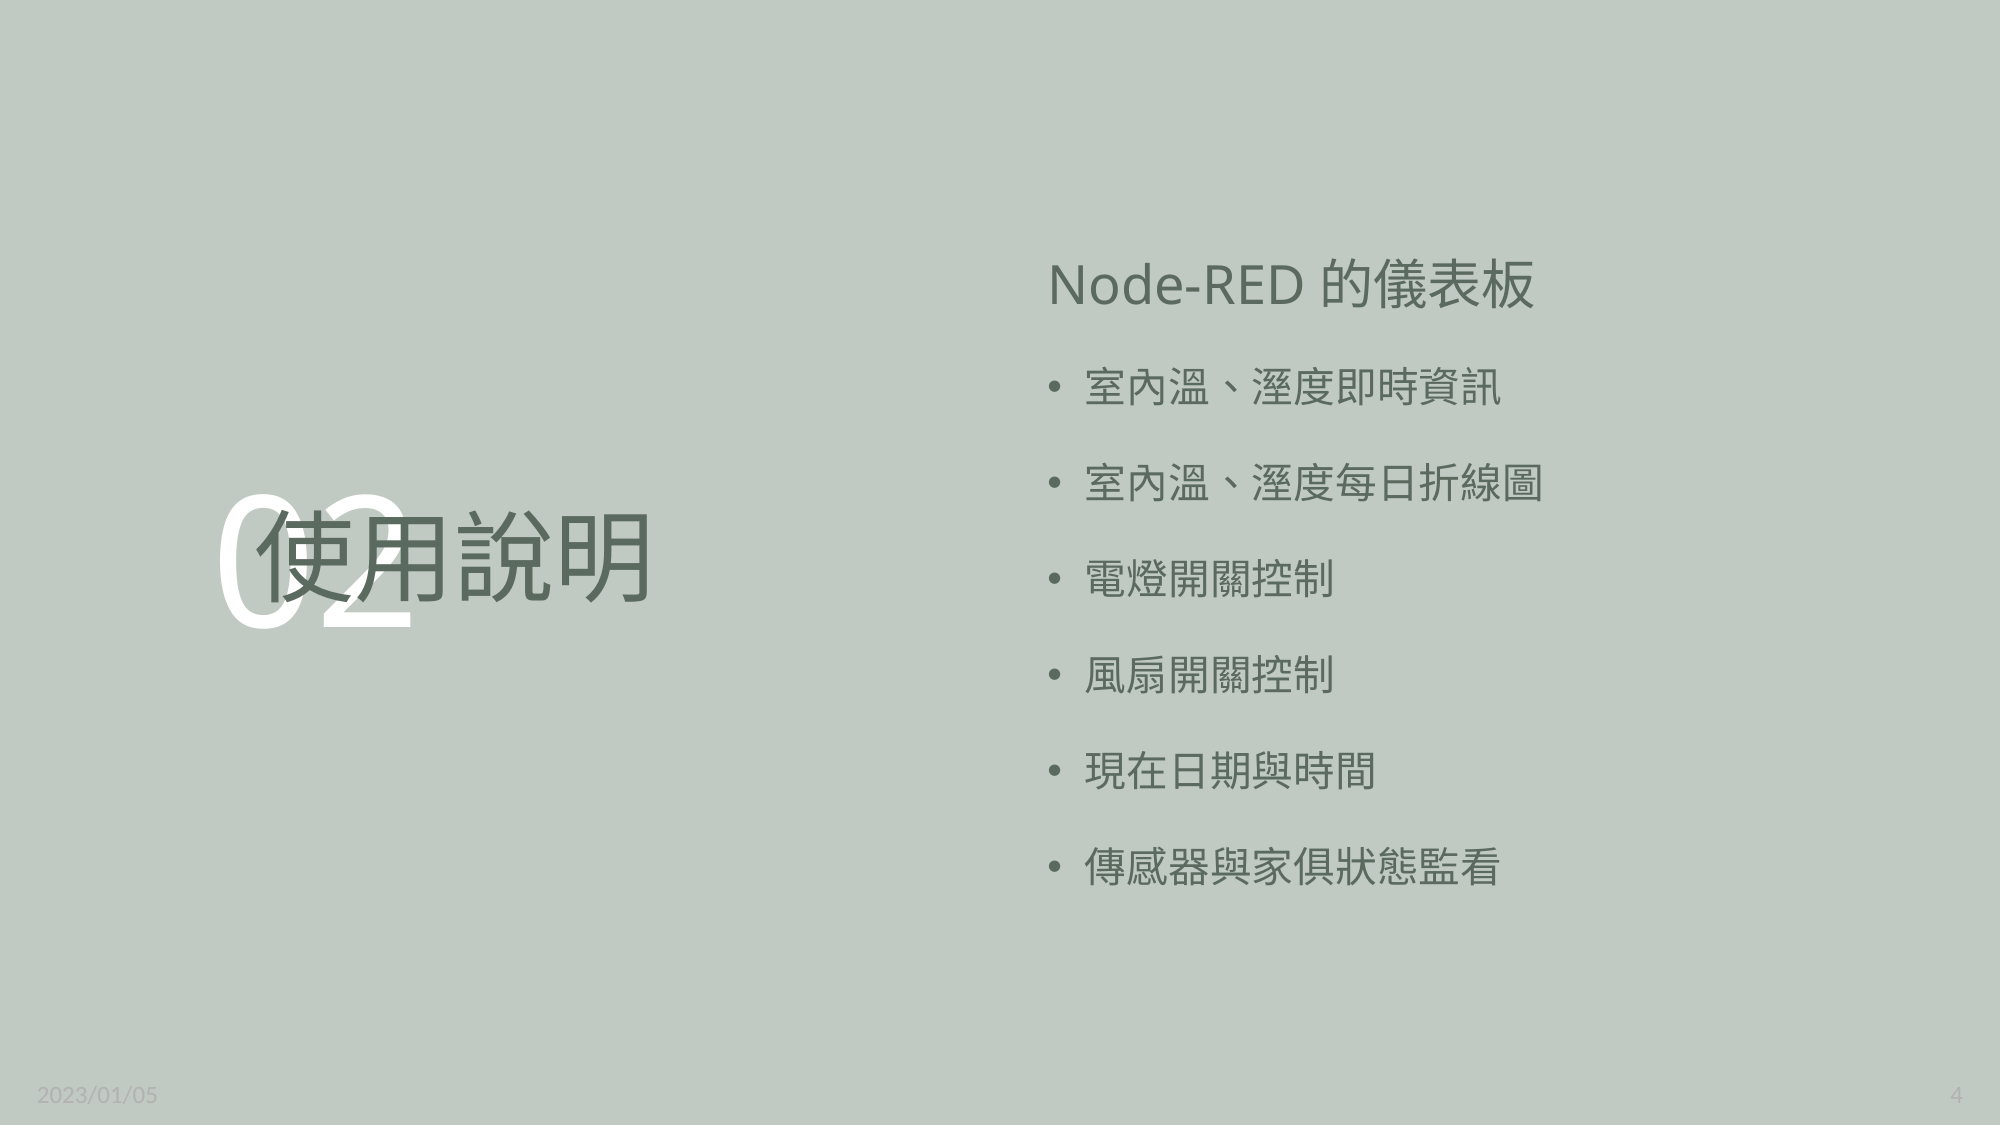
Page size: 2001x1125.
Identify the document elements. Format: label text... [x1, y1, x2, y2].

title 使用說明 [239, 508, 1032, 617]
text_box Node-RED的儀表板 室內溫、溼度即時資訊 室內溫、溼度每日折線圖 電燈開關控制 風扇開關控制 現在日期與時間 傳感器與家俱狀態監看 [1032, 210, 1848, 944]
slide_number 4 [1897, 1064, 1979, 1124]
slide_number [21, 1064, 472, 1124]
list 02 [196, 461, 587, 644]
